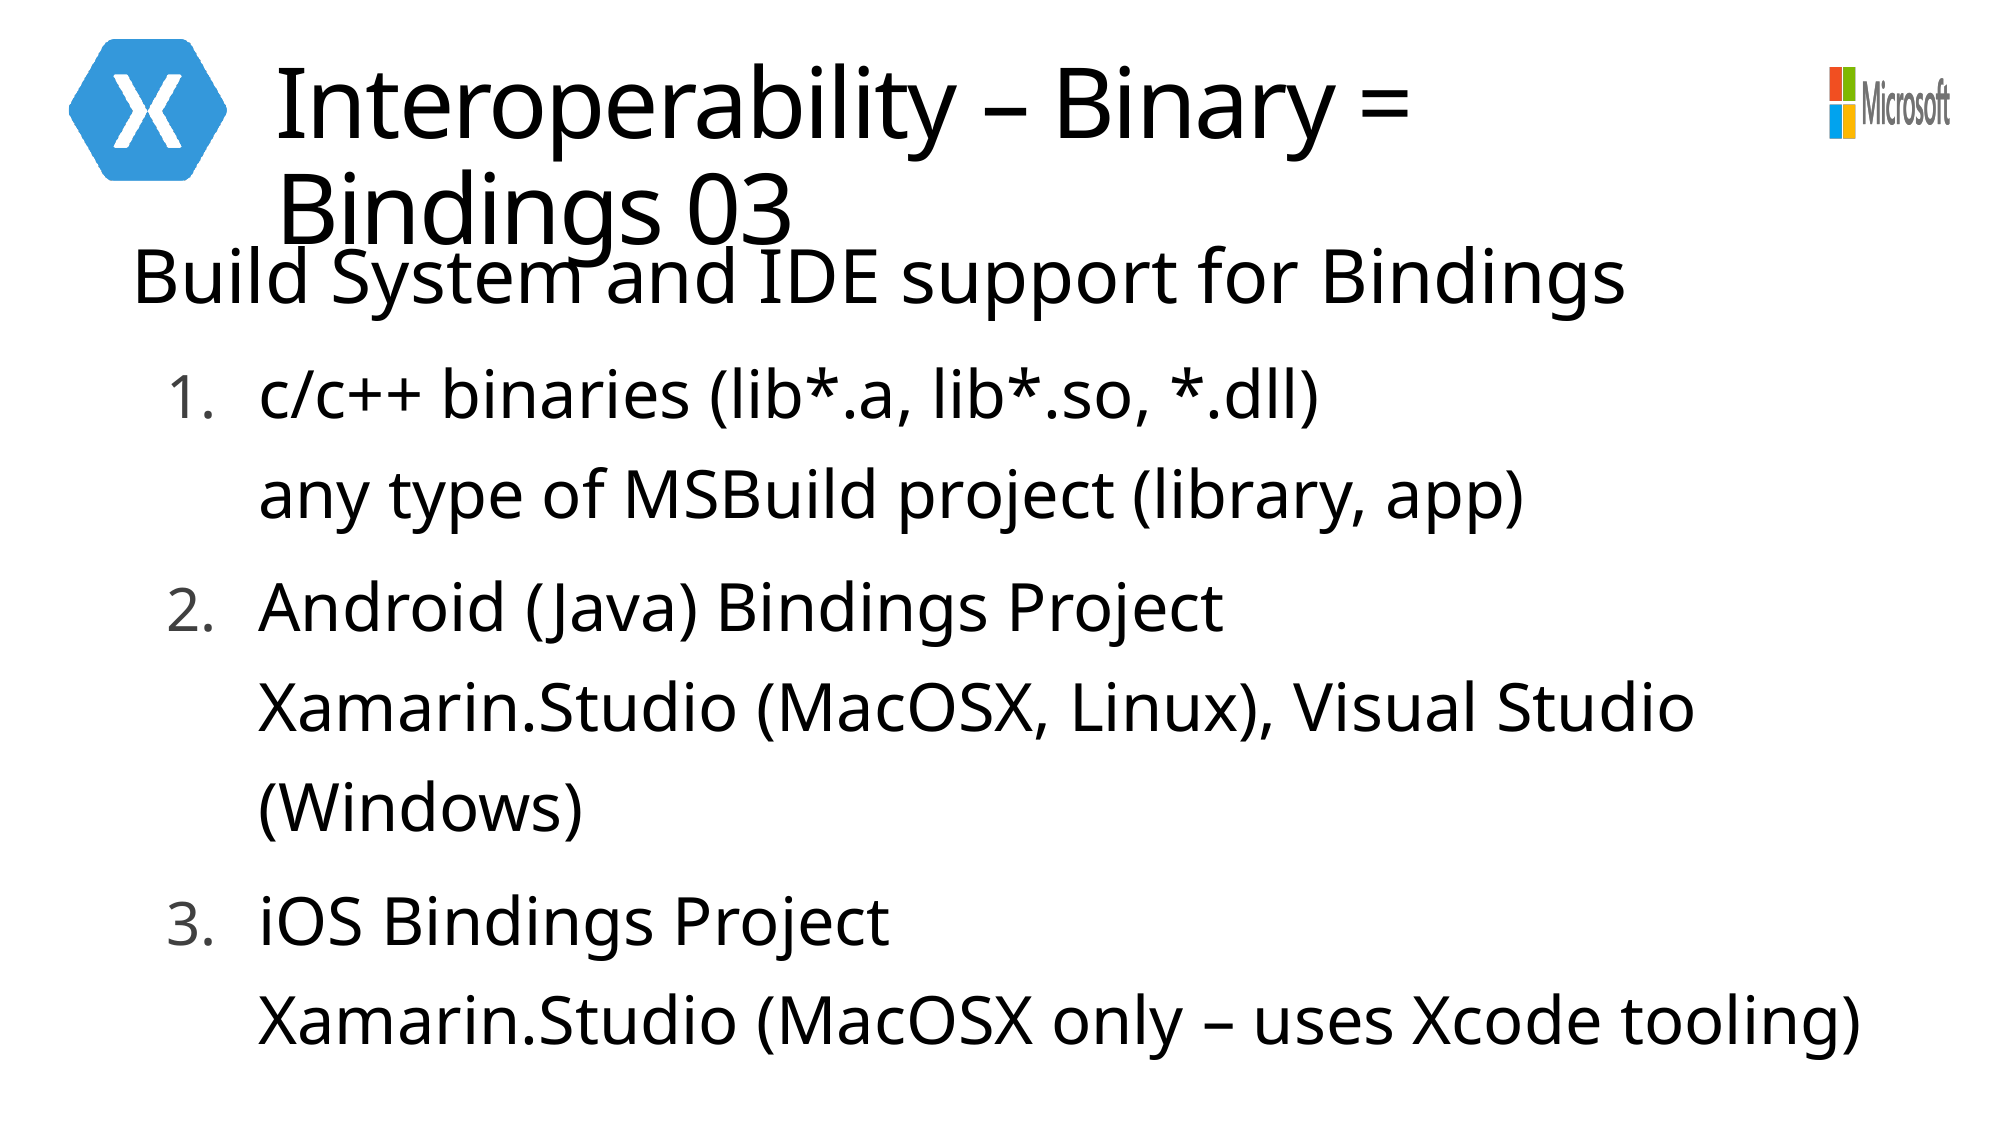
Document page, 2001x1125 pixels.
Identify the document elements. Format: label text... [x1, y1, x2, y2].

list Build System and IDE support for Bindings c/c++ binaries (lib*.a, lib*.so, *.dll) any type of MSBuild project (library, app) Android (Java) Bindings Project Xamarin.Studio (MacOSX, Linux), Visual Studio (Windows) iOS Bindings Project Xamarin.Studio (MacOSX only – uses Xcode tooling) [68, 203, 1946, 1091]
picture [1813, 23, 1967, 181]
title Interoperability – Binary = Bindings 03 [251, 39, 1763, 187]
picture [68, 39, 236, 181]
